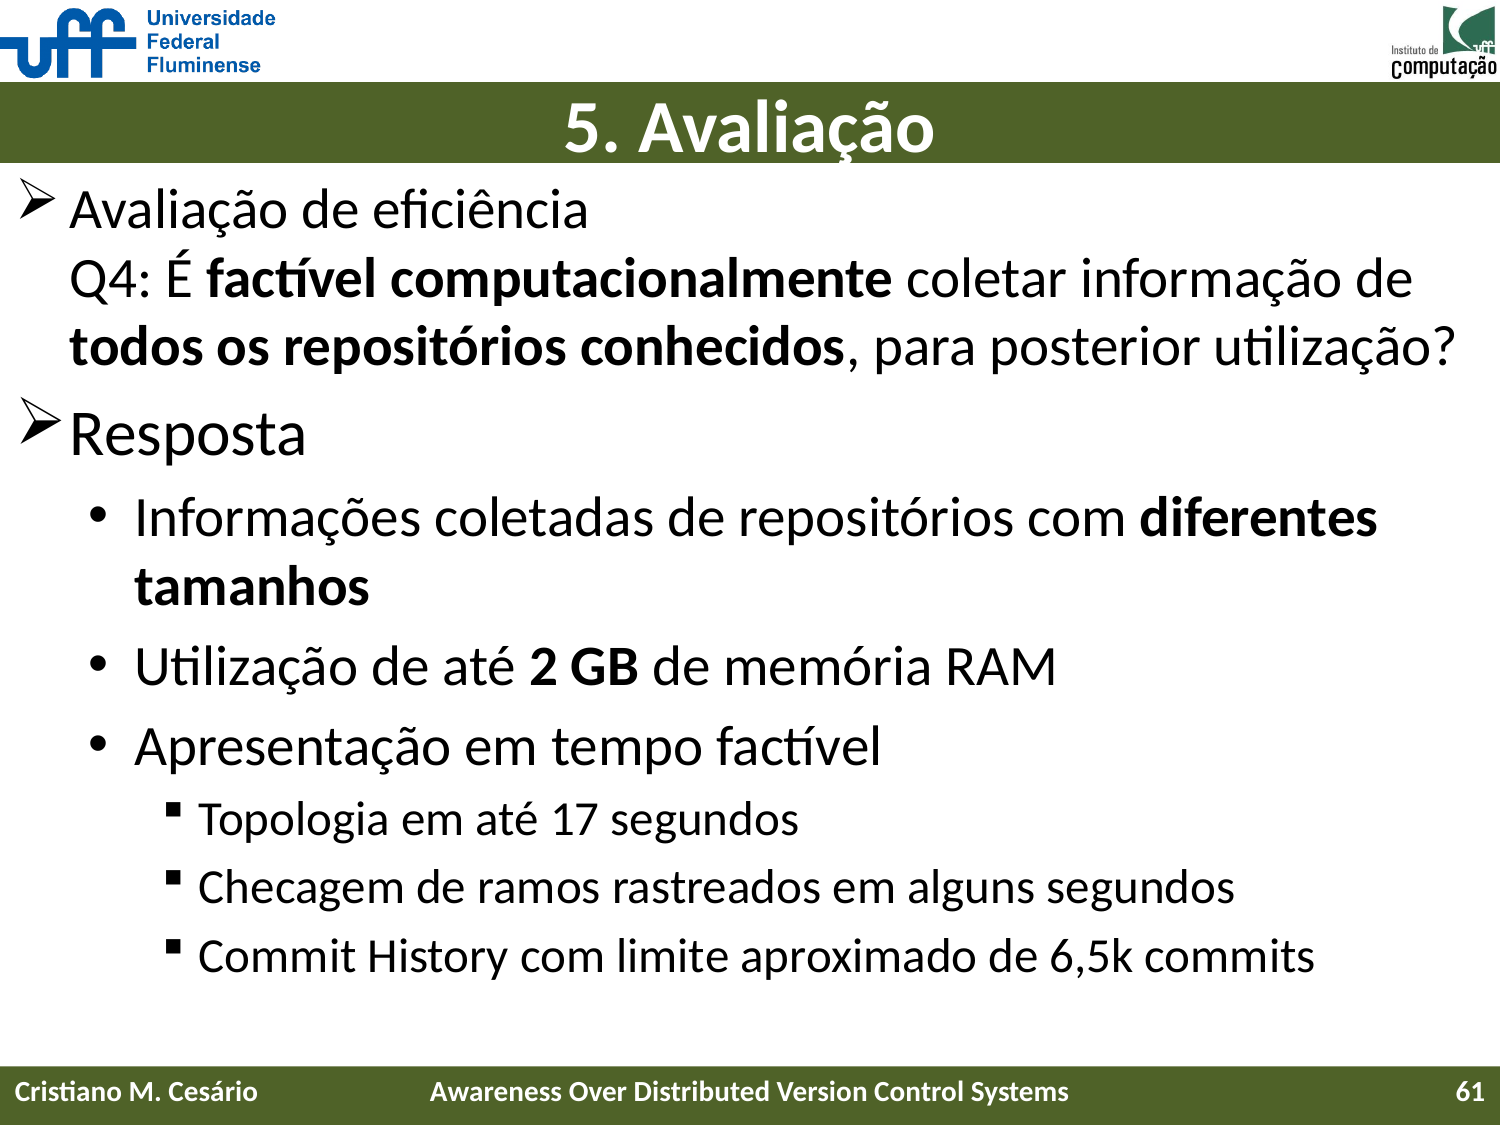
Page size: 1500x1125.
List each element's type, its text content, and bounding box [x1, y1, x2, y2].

title 5. Avaliação [0, 82, 1500, 163]
slide_number Cristiano M. Cesário [0, 1065, 350, 1125]
footer Awareness Over Distributed Version Control Systems [362, 1065, 1138, 1125]
list Avaliação de eficiência Q4: É factível computacionalmente coletar informação de todos os repositórios conhecidos, para posterior utilização? Resposta Informações coletadas de repositórios com diferentes tamanhos Utilização de até 2 GB de memória RAM Apresentação em tempo factível Topologia em até 17 segundos Checagem de ramos rastreados em alguns segundos Commit History com limite aproximado de 6,5k commits [0, 164, 1500, 1055]
slide_number 61 [1149, 1065, 1500, 1125]
picture [0, 0, 325, 82]
